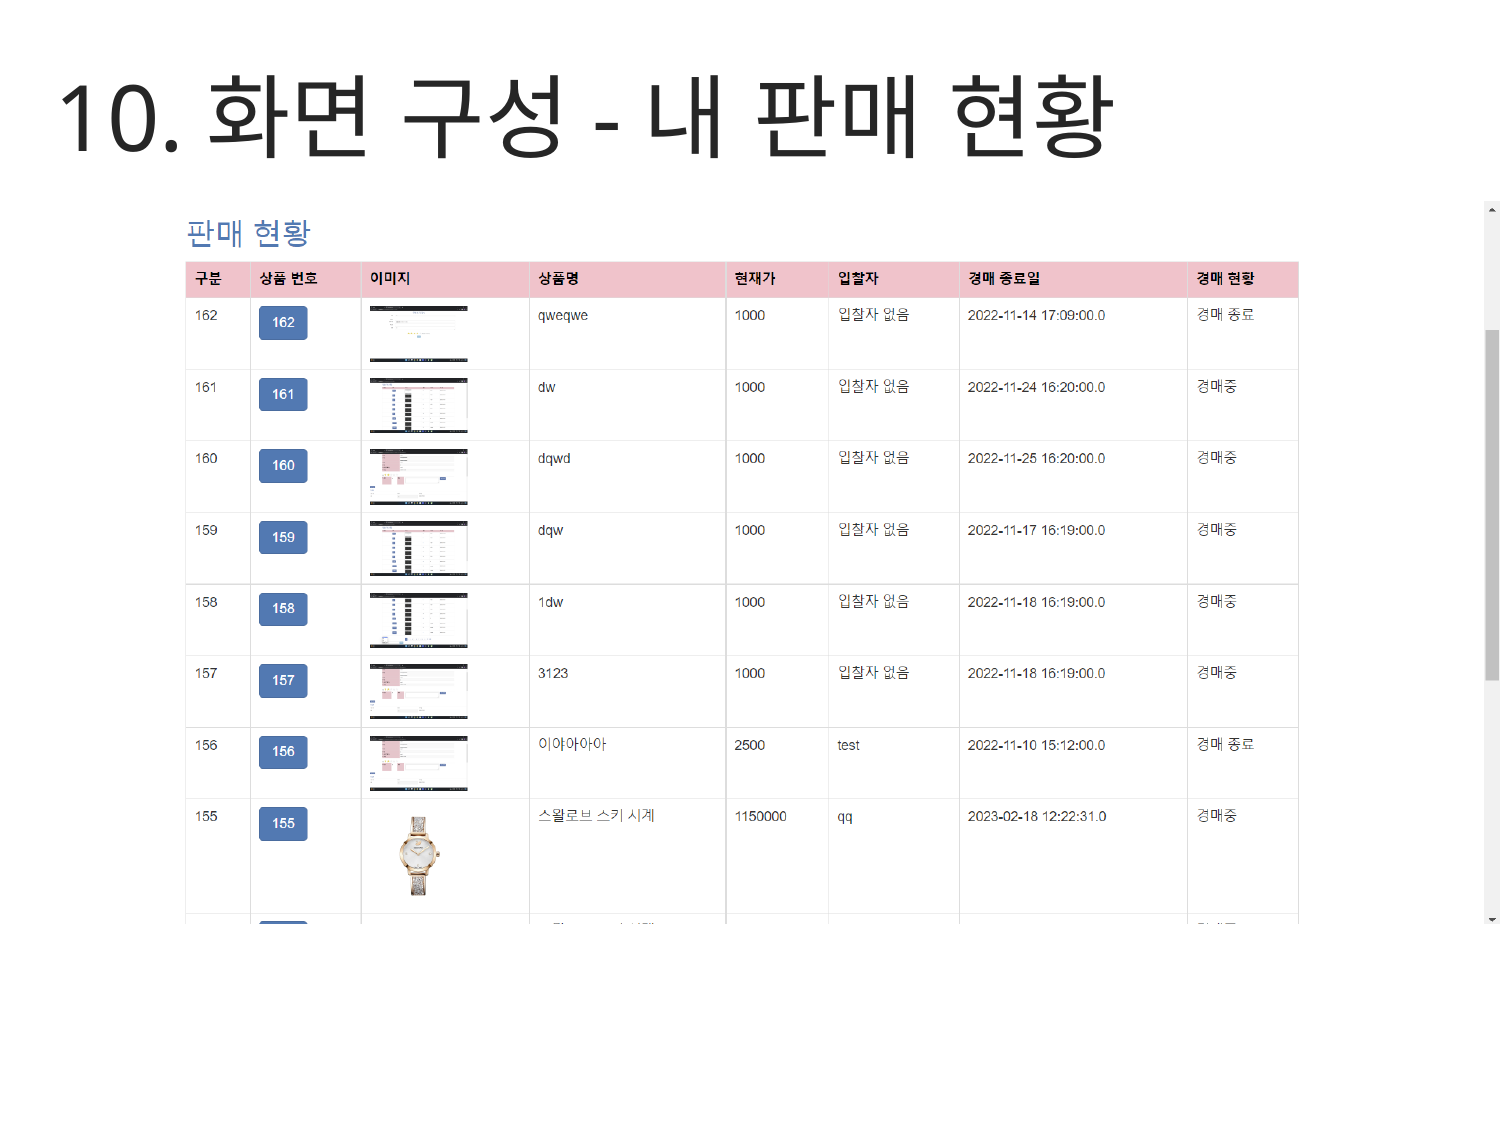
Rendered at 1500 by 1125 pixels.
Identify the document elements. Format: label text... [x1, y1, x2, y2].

picture [0, 200, 1500, 925]
list 10.화면 구성-내 판매 현황 [39, 55, 1464, 175]
